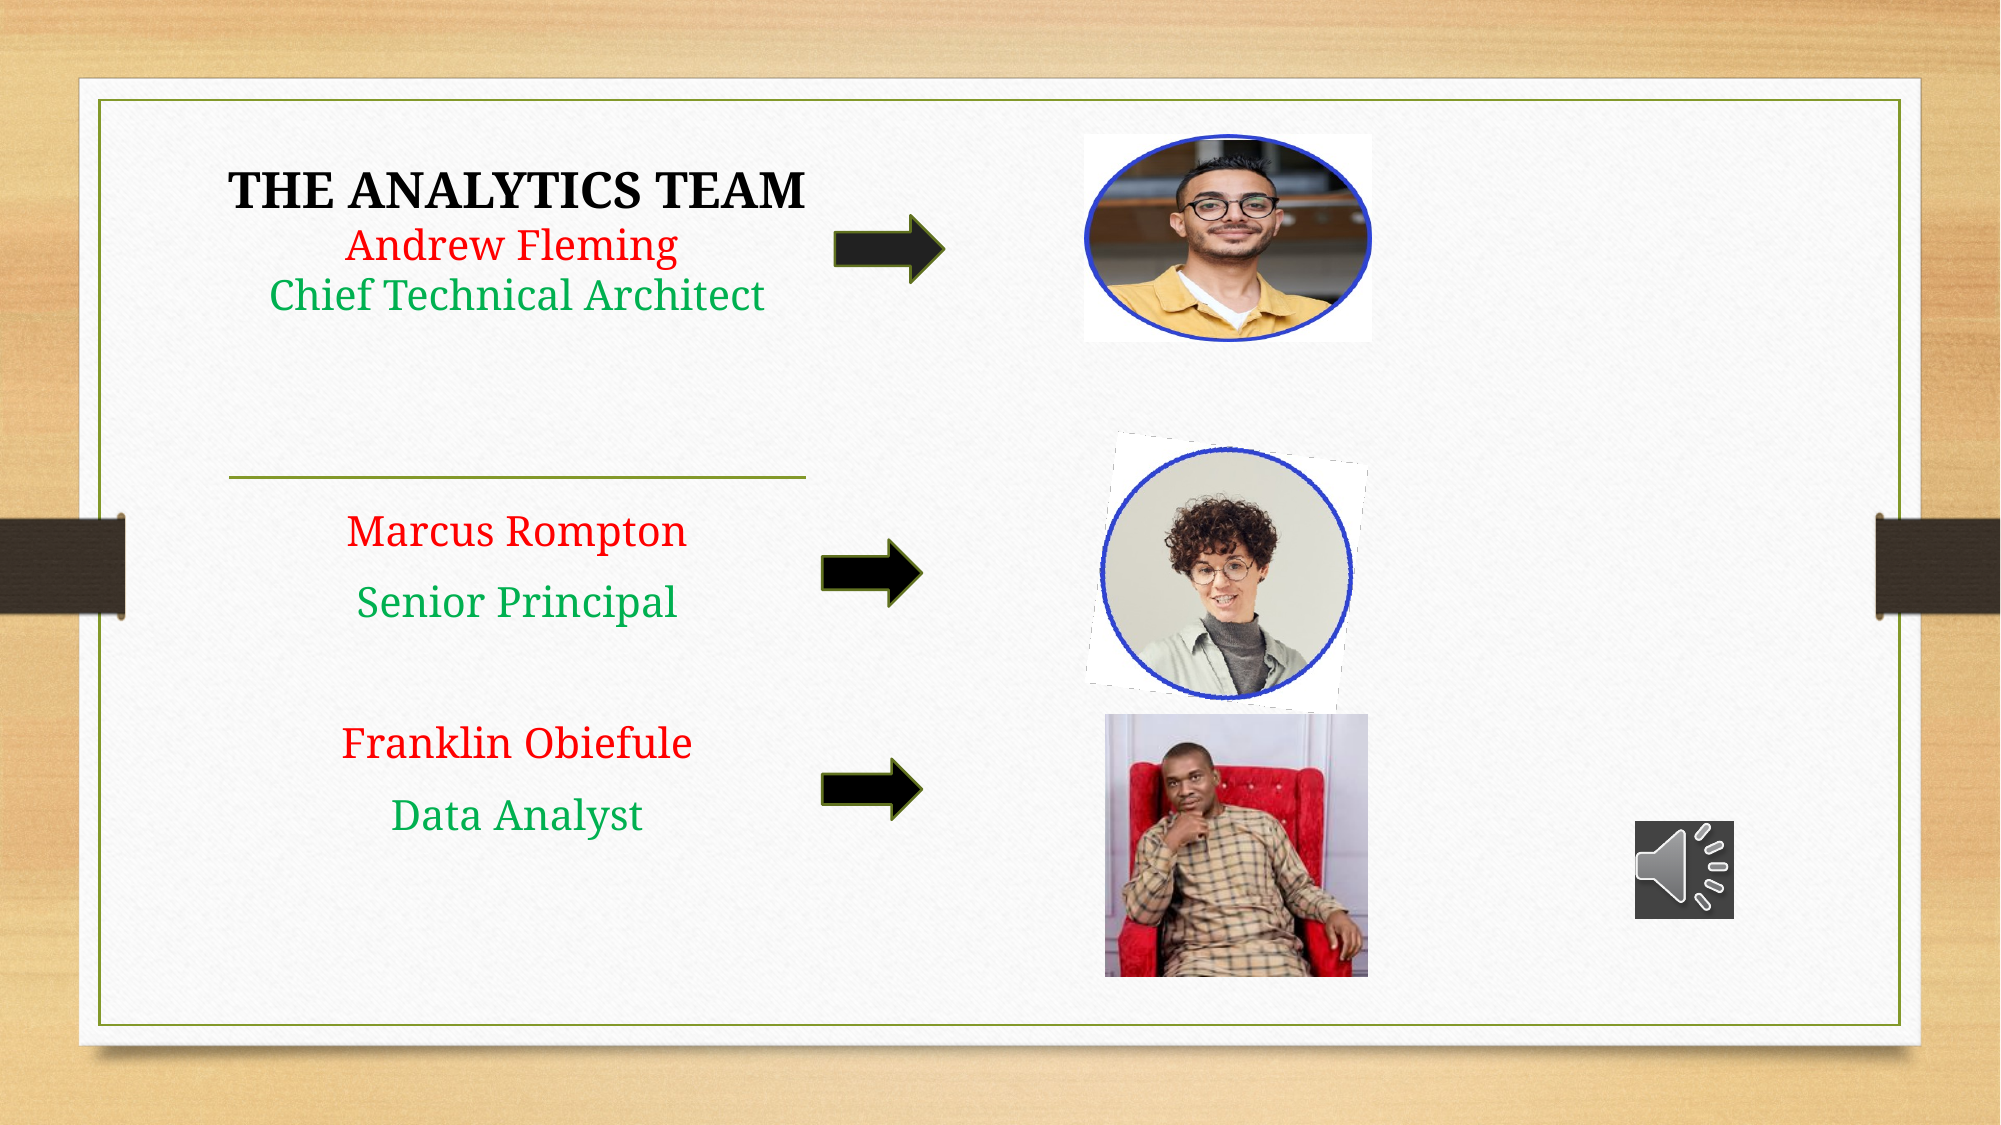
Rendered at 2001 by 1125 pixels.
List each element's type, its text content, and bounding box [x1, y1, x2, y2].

text_box [833, 214, 946, 285]
text_box [820, 538, 924, 608]
picture [0, 0, 2001, 1125]
title THE ANALYTICS TEAM Andrew Fleming Chief Technical Architect [212, 108, 823, 327]
list Marcus Rompton Senior Principal Franklin Obiefule Data Analyst [212, 497, 823, 898]
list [1083, 134, 1372, 343]
text_box [820, 757, 924, 822]
